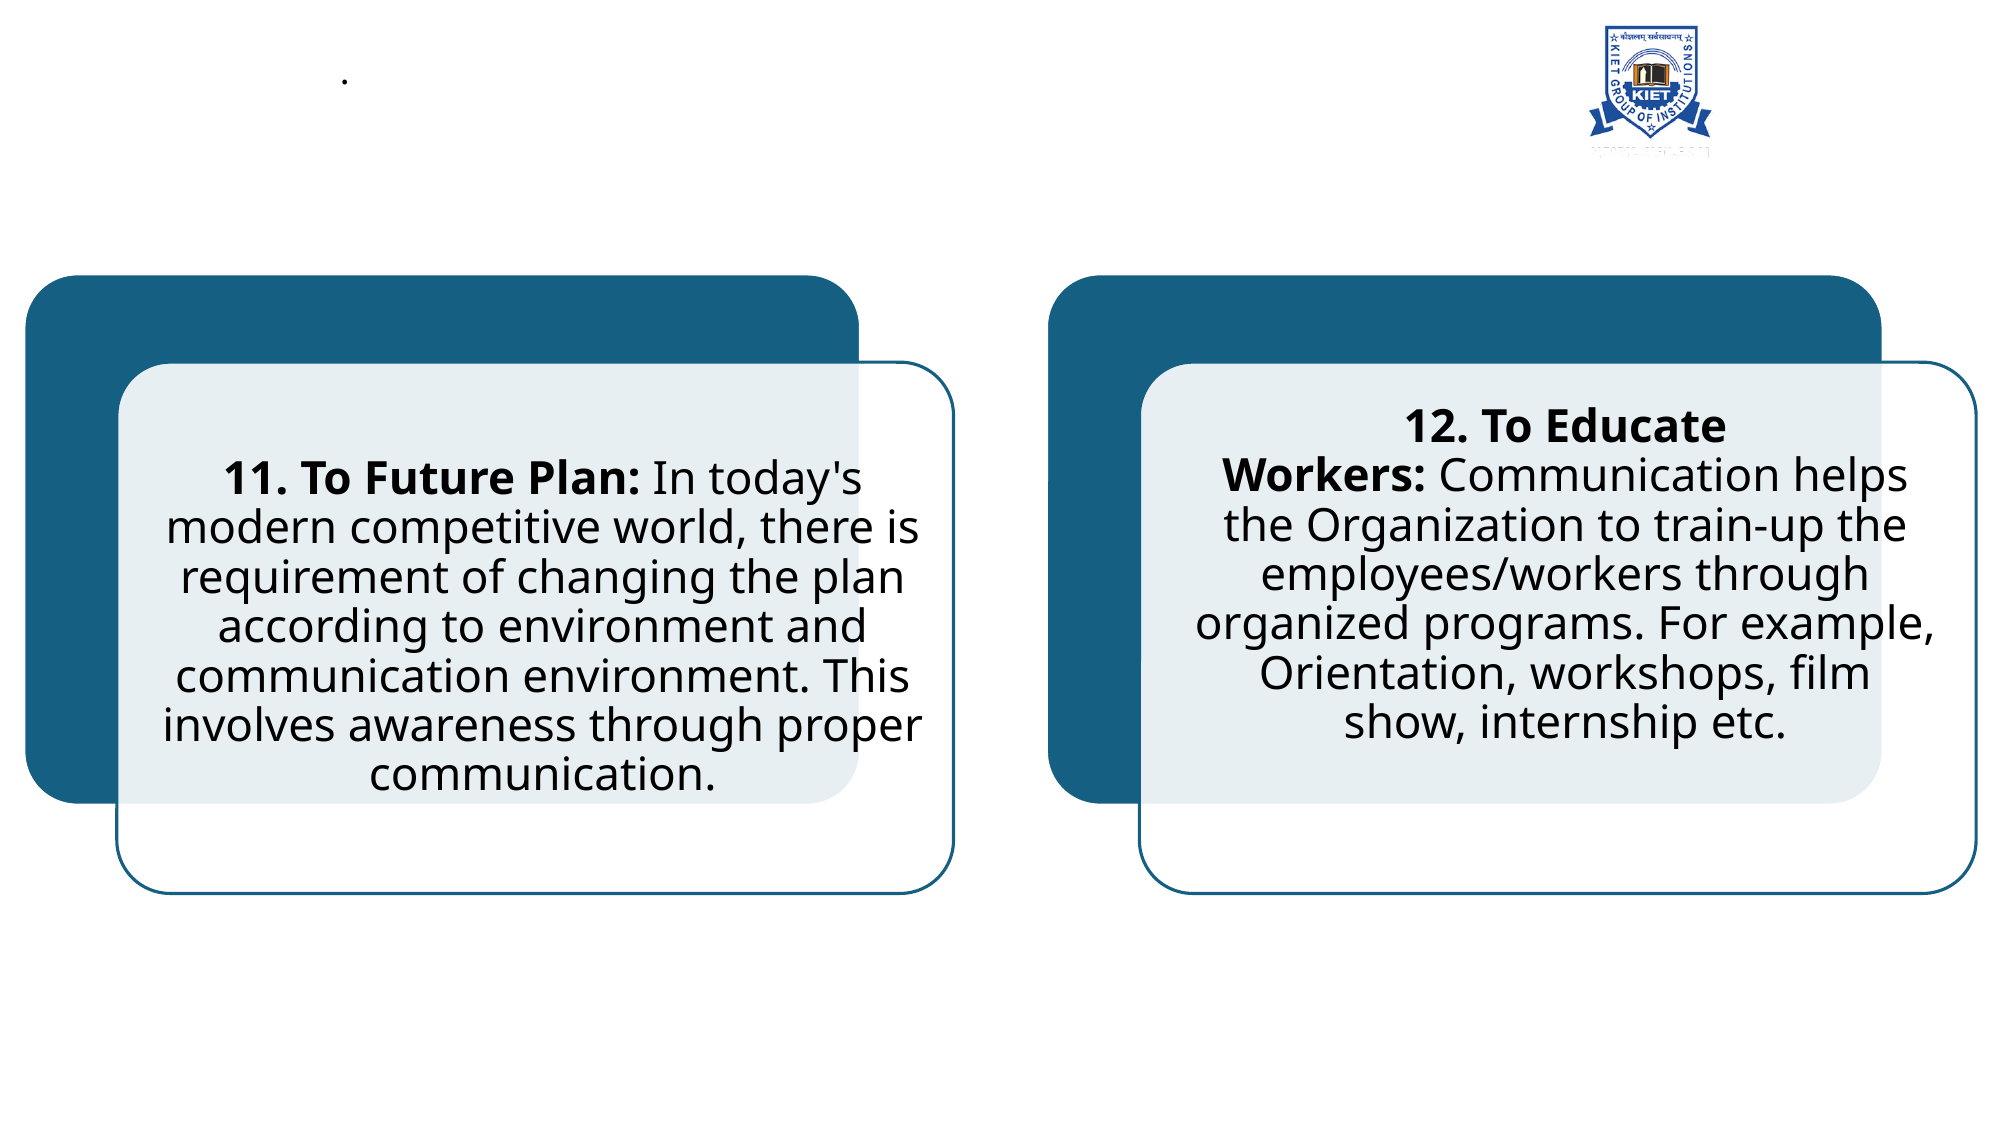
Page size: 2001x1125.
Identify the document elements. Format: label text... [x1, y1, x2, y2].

title . [324, 45, 1586, 100]
picture [1586, 24, 1714, 163]
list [23, 161, 1977, 1006]
